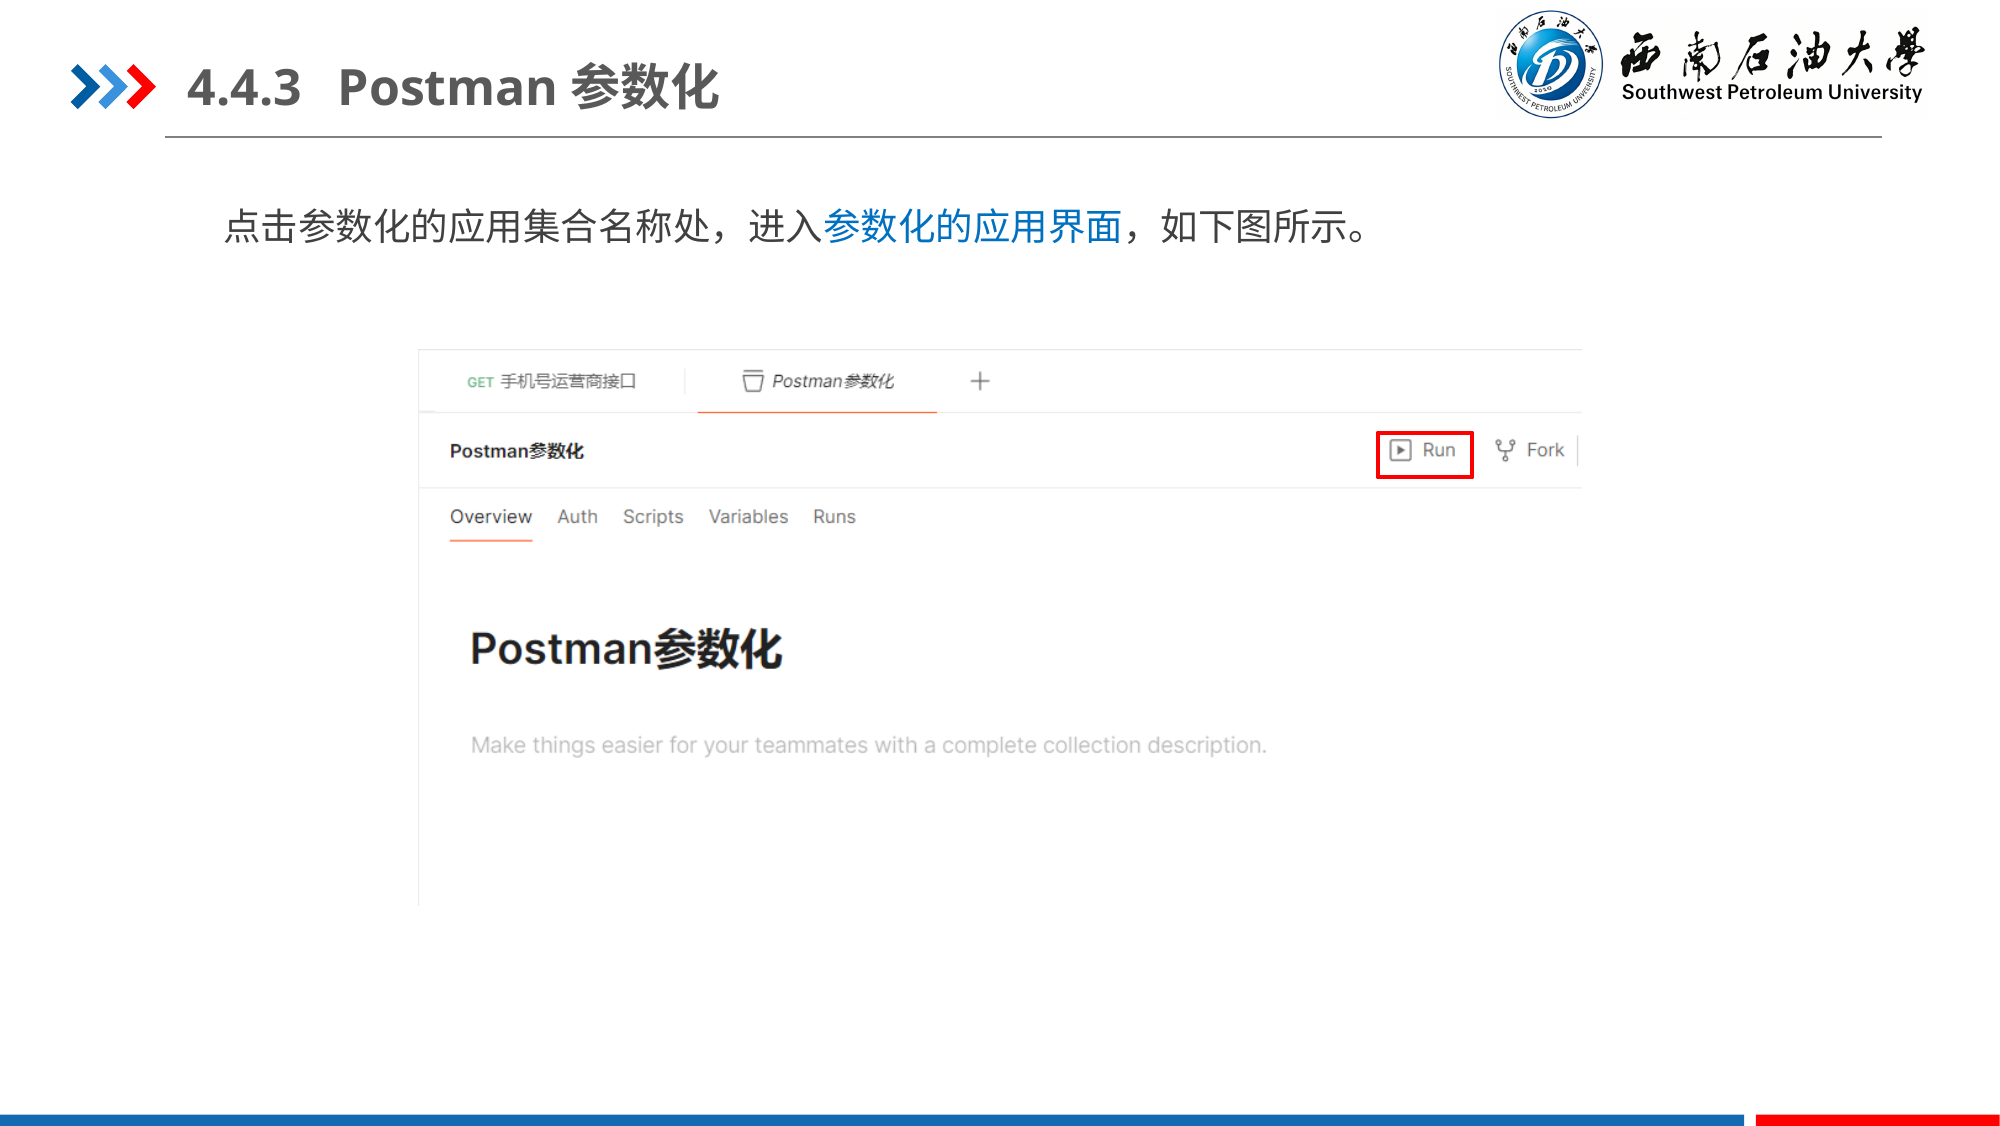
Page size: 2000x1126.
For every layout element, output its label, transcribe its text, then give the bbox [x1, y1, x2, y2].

picture [418, 349, 1582, 906]
text_box 4.4.3 Postman参数化 [187, 43, 827, 127]
text_box 点击参数化的应用集合名称处，进入参数化的应用界面，如下图所示。 [208, 172, 1816, 255]
picture [1496, 8, 1929, 120]
